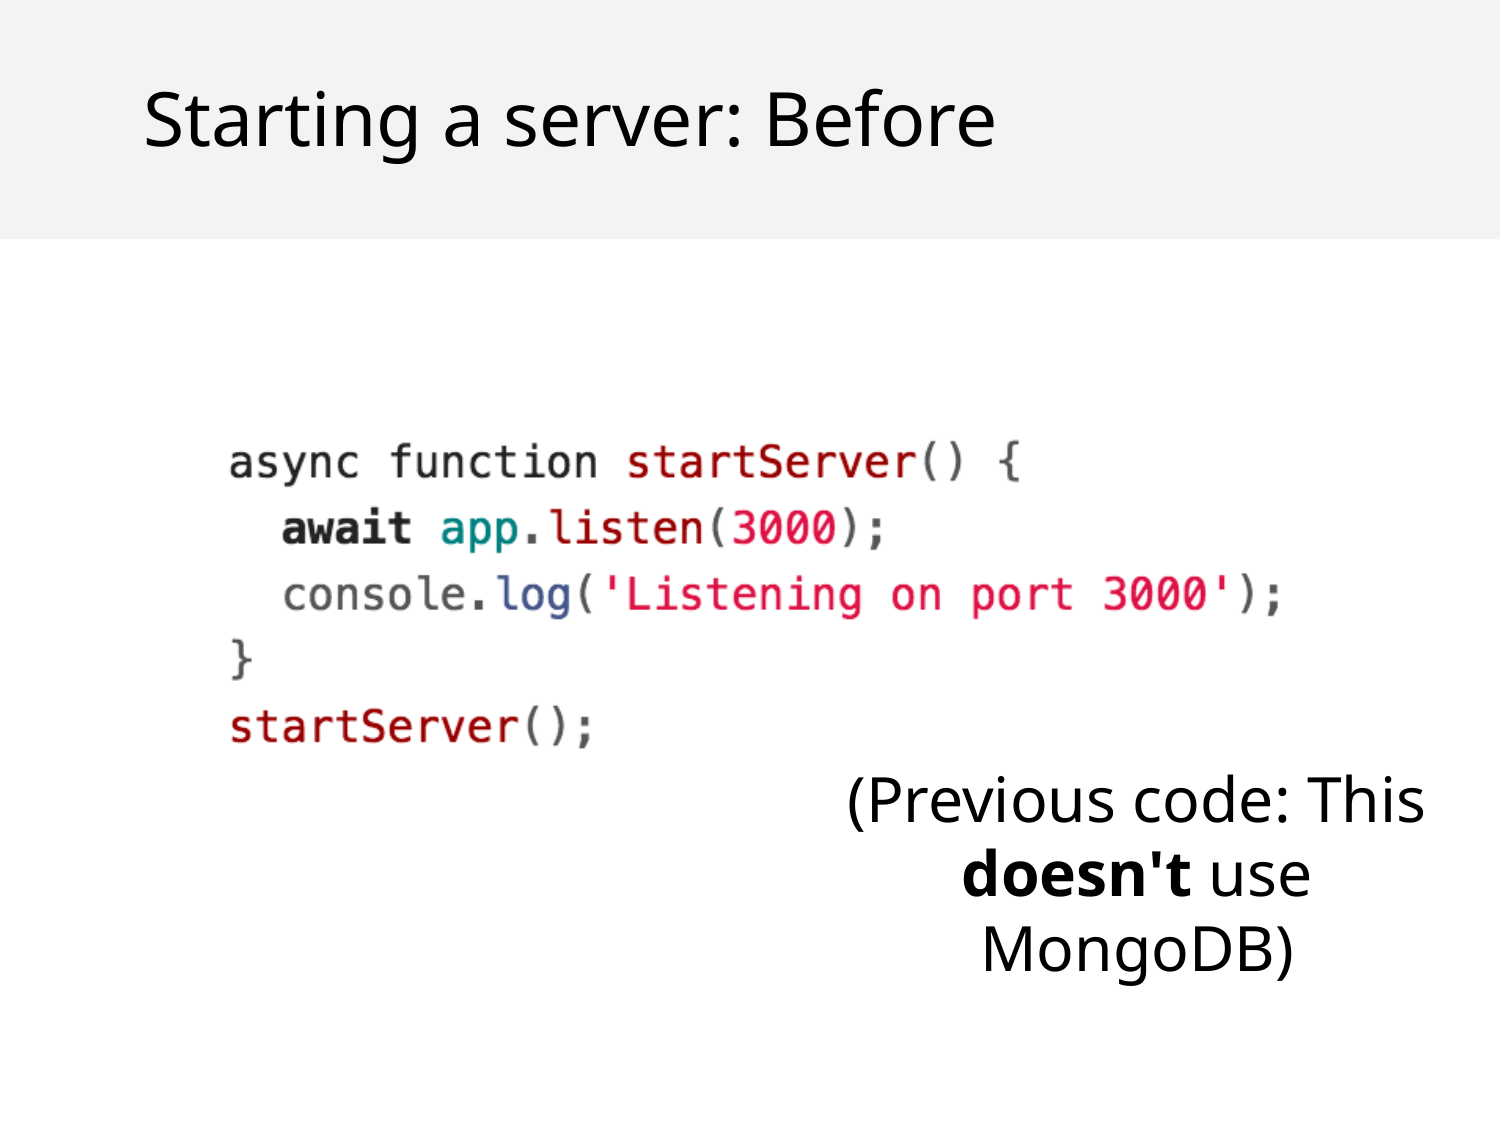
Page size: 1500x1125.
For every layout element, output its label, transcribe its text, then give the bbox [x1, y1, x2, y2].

picture [199, 421, 1301, 778]
text_box (Previous code: This doesn't use MongoDB) [786, 744, 1489, 952]
text_box Starting a server: Before [128, 56, 1372, 183]
